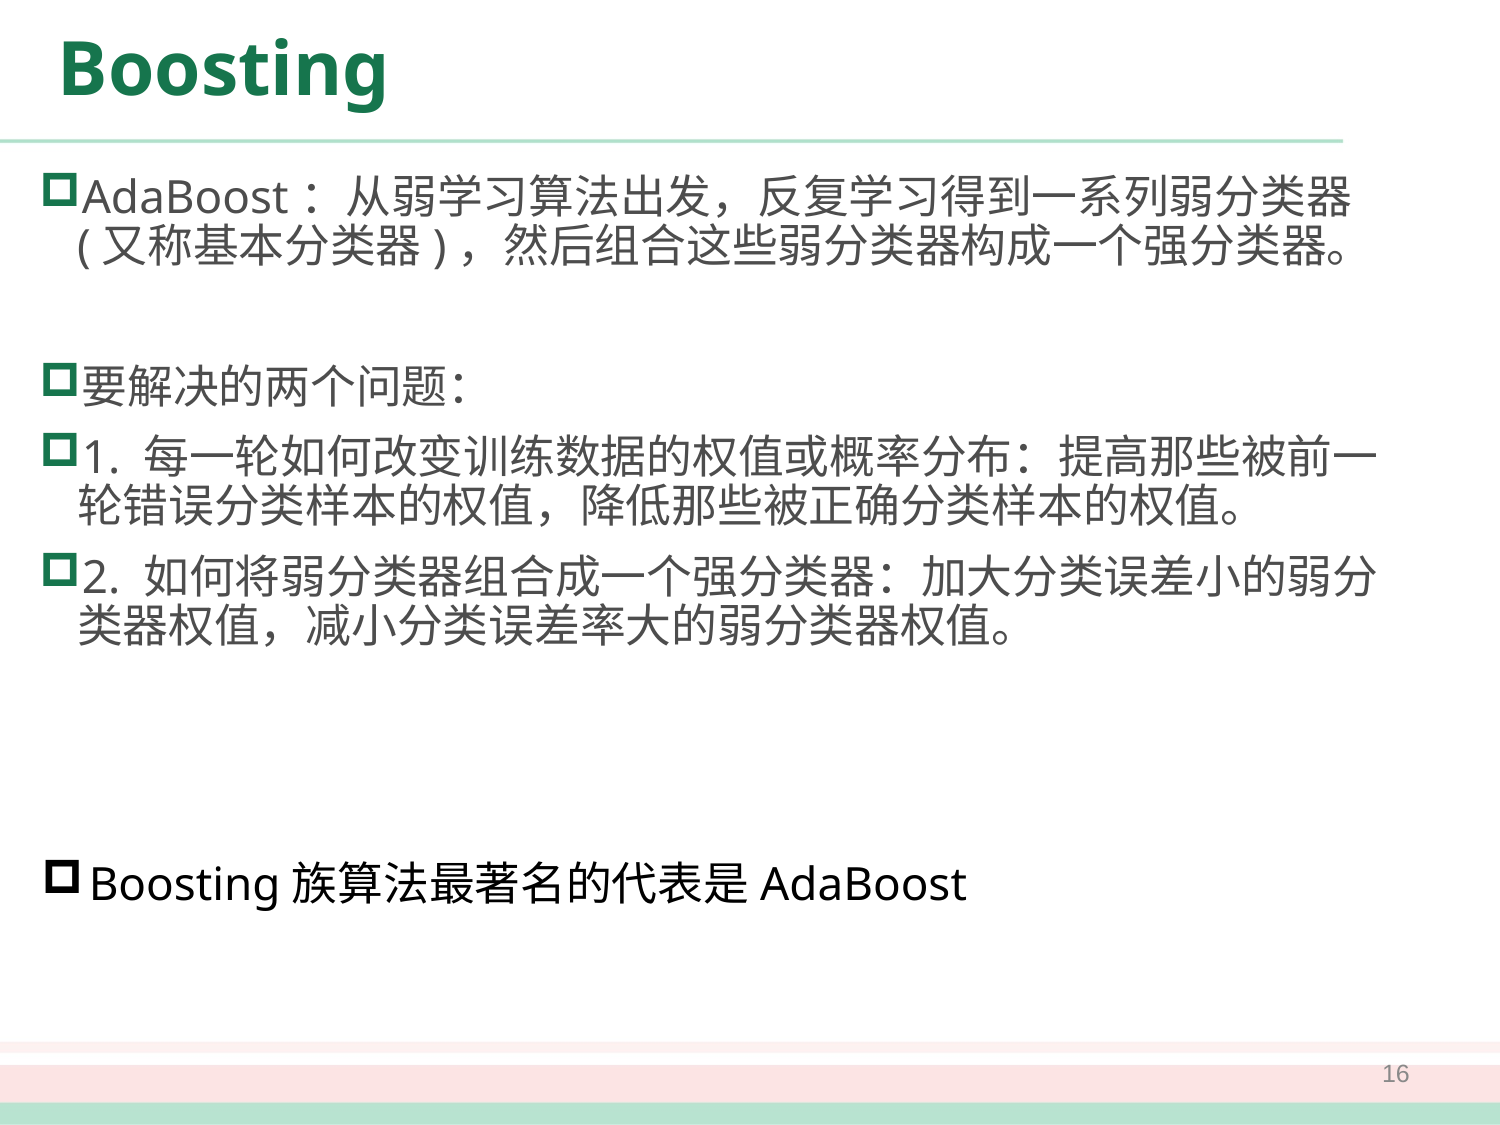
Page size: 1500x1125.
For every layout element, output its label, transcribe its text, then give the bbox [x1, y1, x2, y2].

picture [0, 0, 1500, 1125]
title Boosting [42, 7, 1337, 135]
text_box Boosting族算法最著名的代表是AdaBoost [27, 847, 983, 918]
slide_number 16 [1074, 1042, 1425, 1103]
list AdaBoost：从弱学习算法出发，反复学习得到一系列弱分类器(又称基本分类器)，然后组合这些弱分类器构成一个强分类器。 要解决的两个问题： 1. 每一轮如何改变训练数据的权值或概率分布：提高那些被前一轮错误分类样本的权值，降低那些被正确分类样本的权值。 2. 如何将弱分类器组合成一个强分类器：加大分类误差小的弱分类器权值，减小分类误差率大的弱分类器权值。 [24, 166, 1438, 433]
